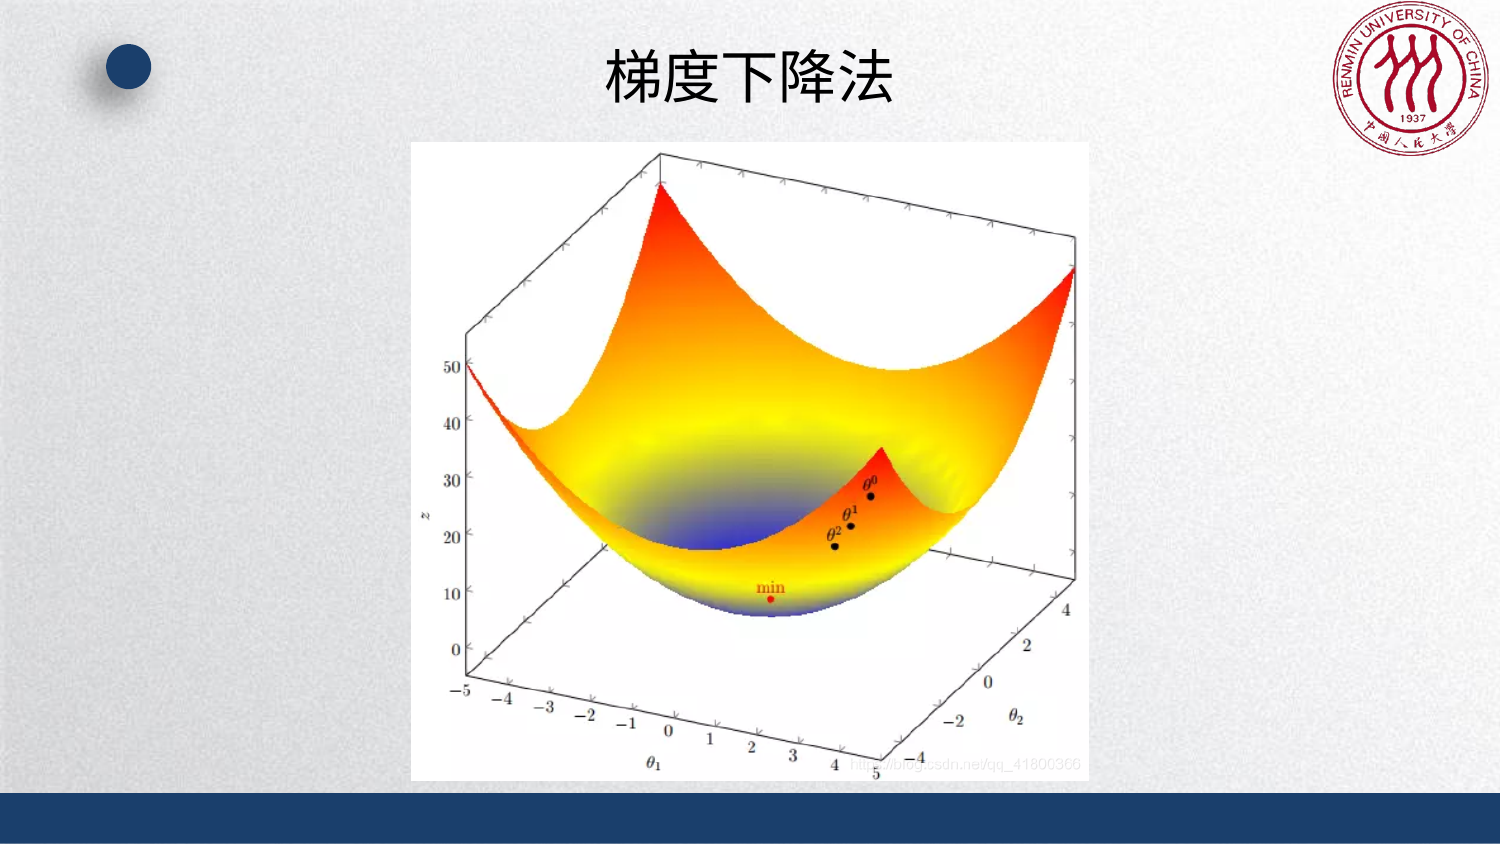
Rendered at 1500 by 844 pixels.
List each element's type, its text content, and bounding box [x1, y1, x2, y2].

title 梯度下降法 [75, 33, 1425, 116]
picture [0, 0, 1500, 793]
